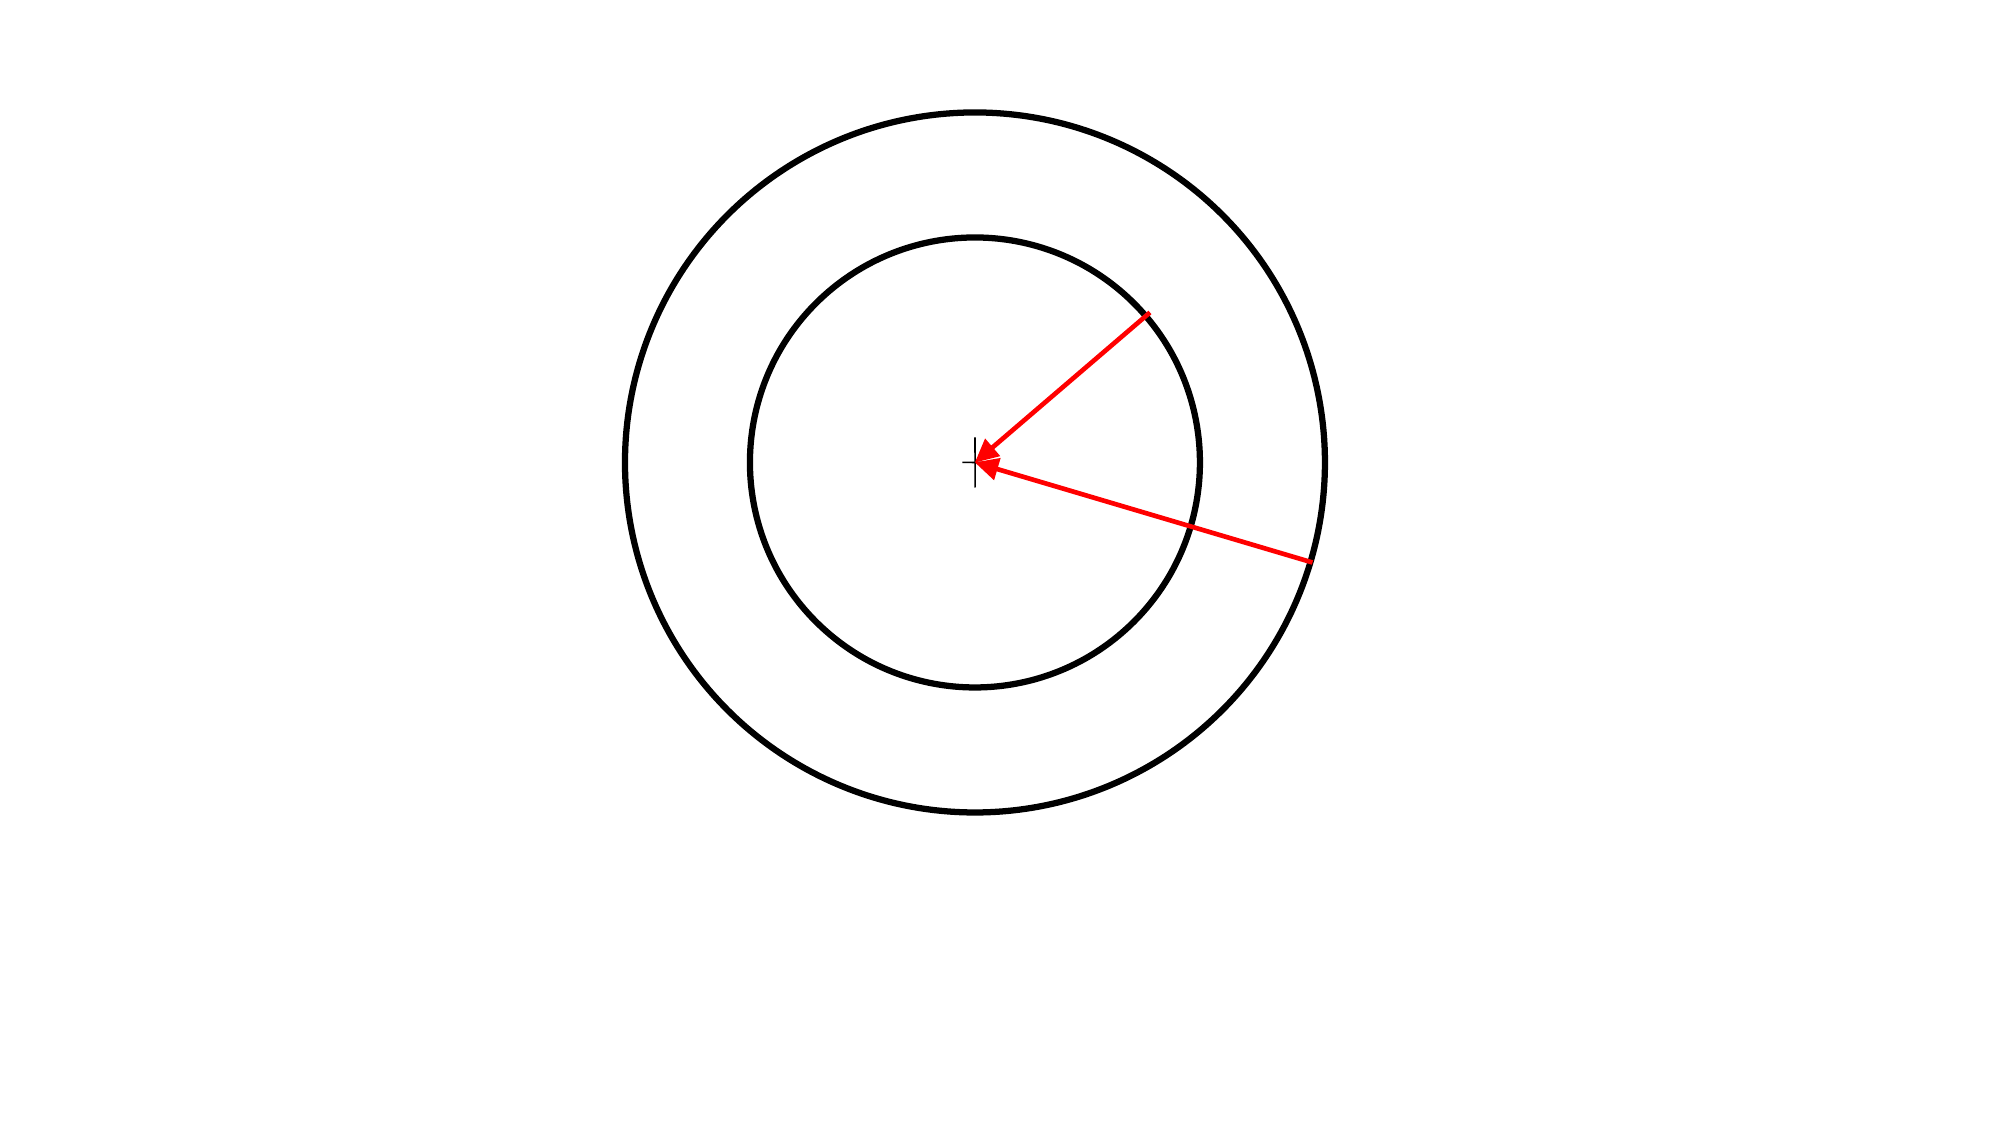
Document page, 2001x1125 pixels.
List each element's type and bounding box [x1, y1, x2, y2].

text_box [975, 458, 1313, 563]
text_box [749, 237, 1191, 688]
text_box [975, 312, 1151, 462]
text_box [992, 317, 1200, 526]
text_box [624, 112, 1325, 813]
